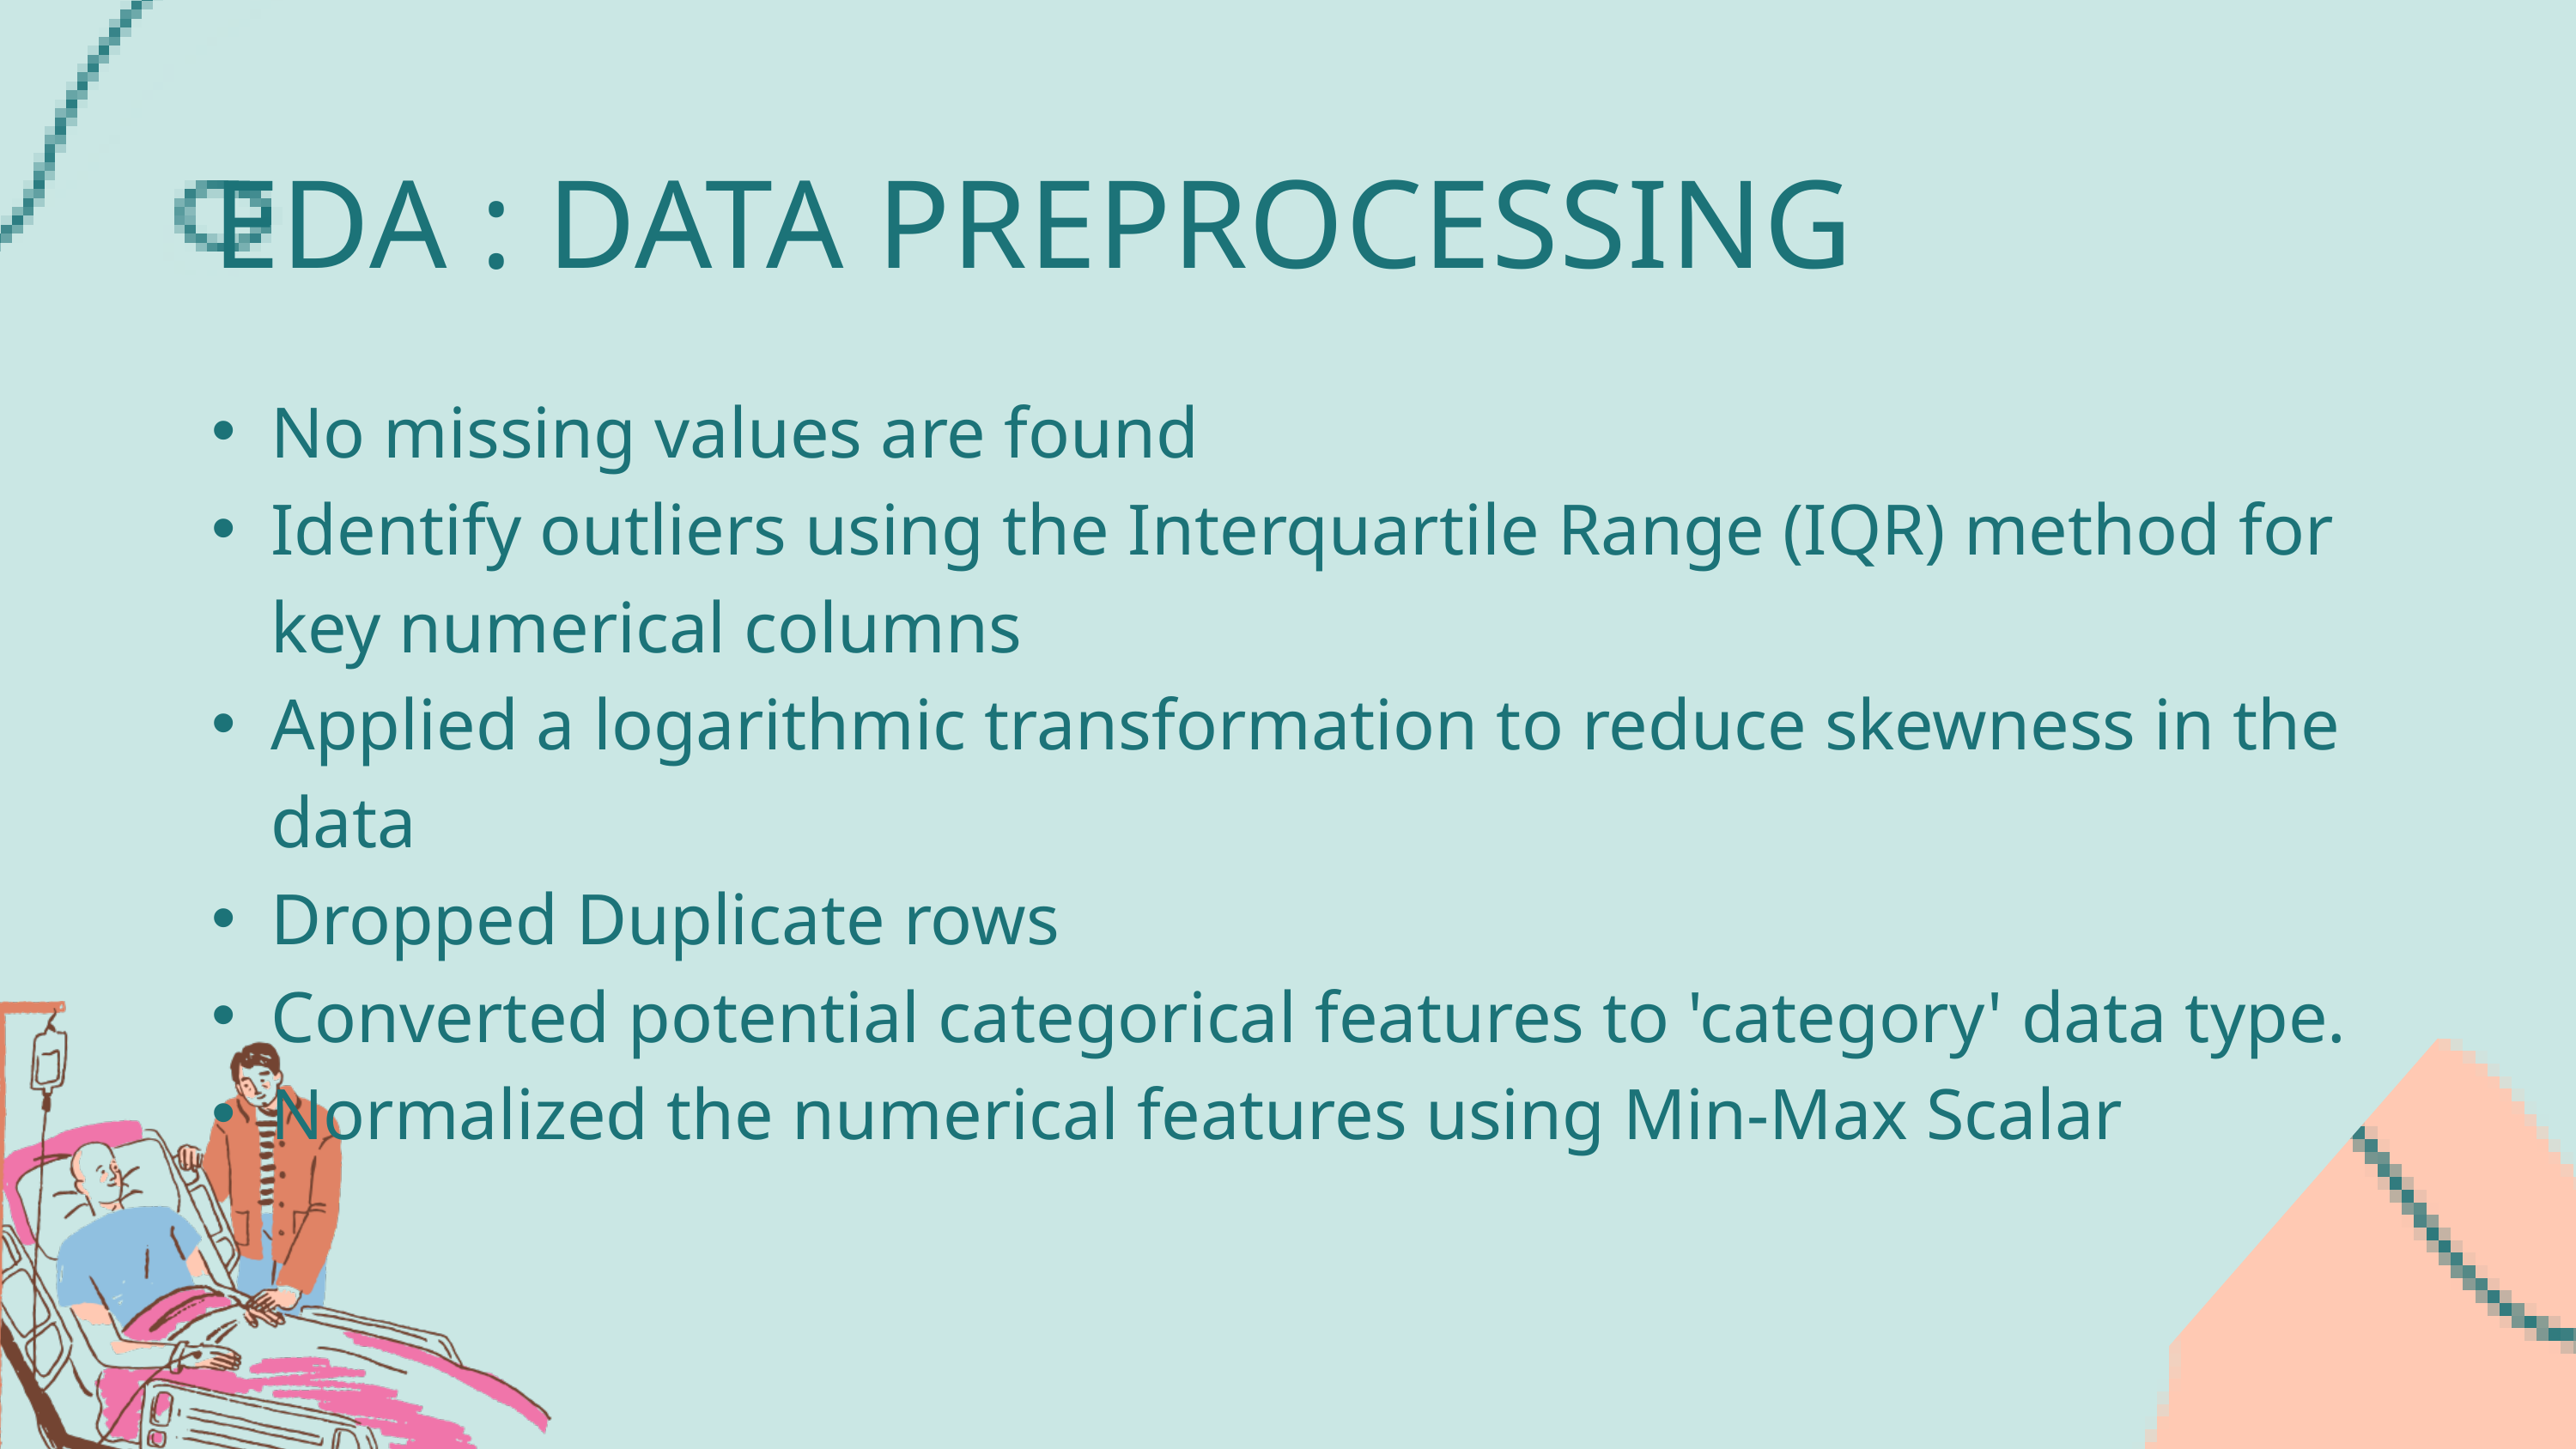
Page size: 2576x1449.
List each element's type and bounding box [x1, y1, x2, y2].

text_box [0, 0, 2576, 1449]
